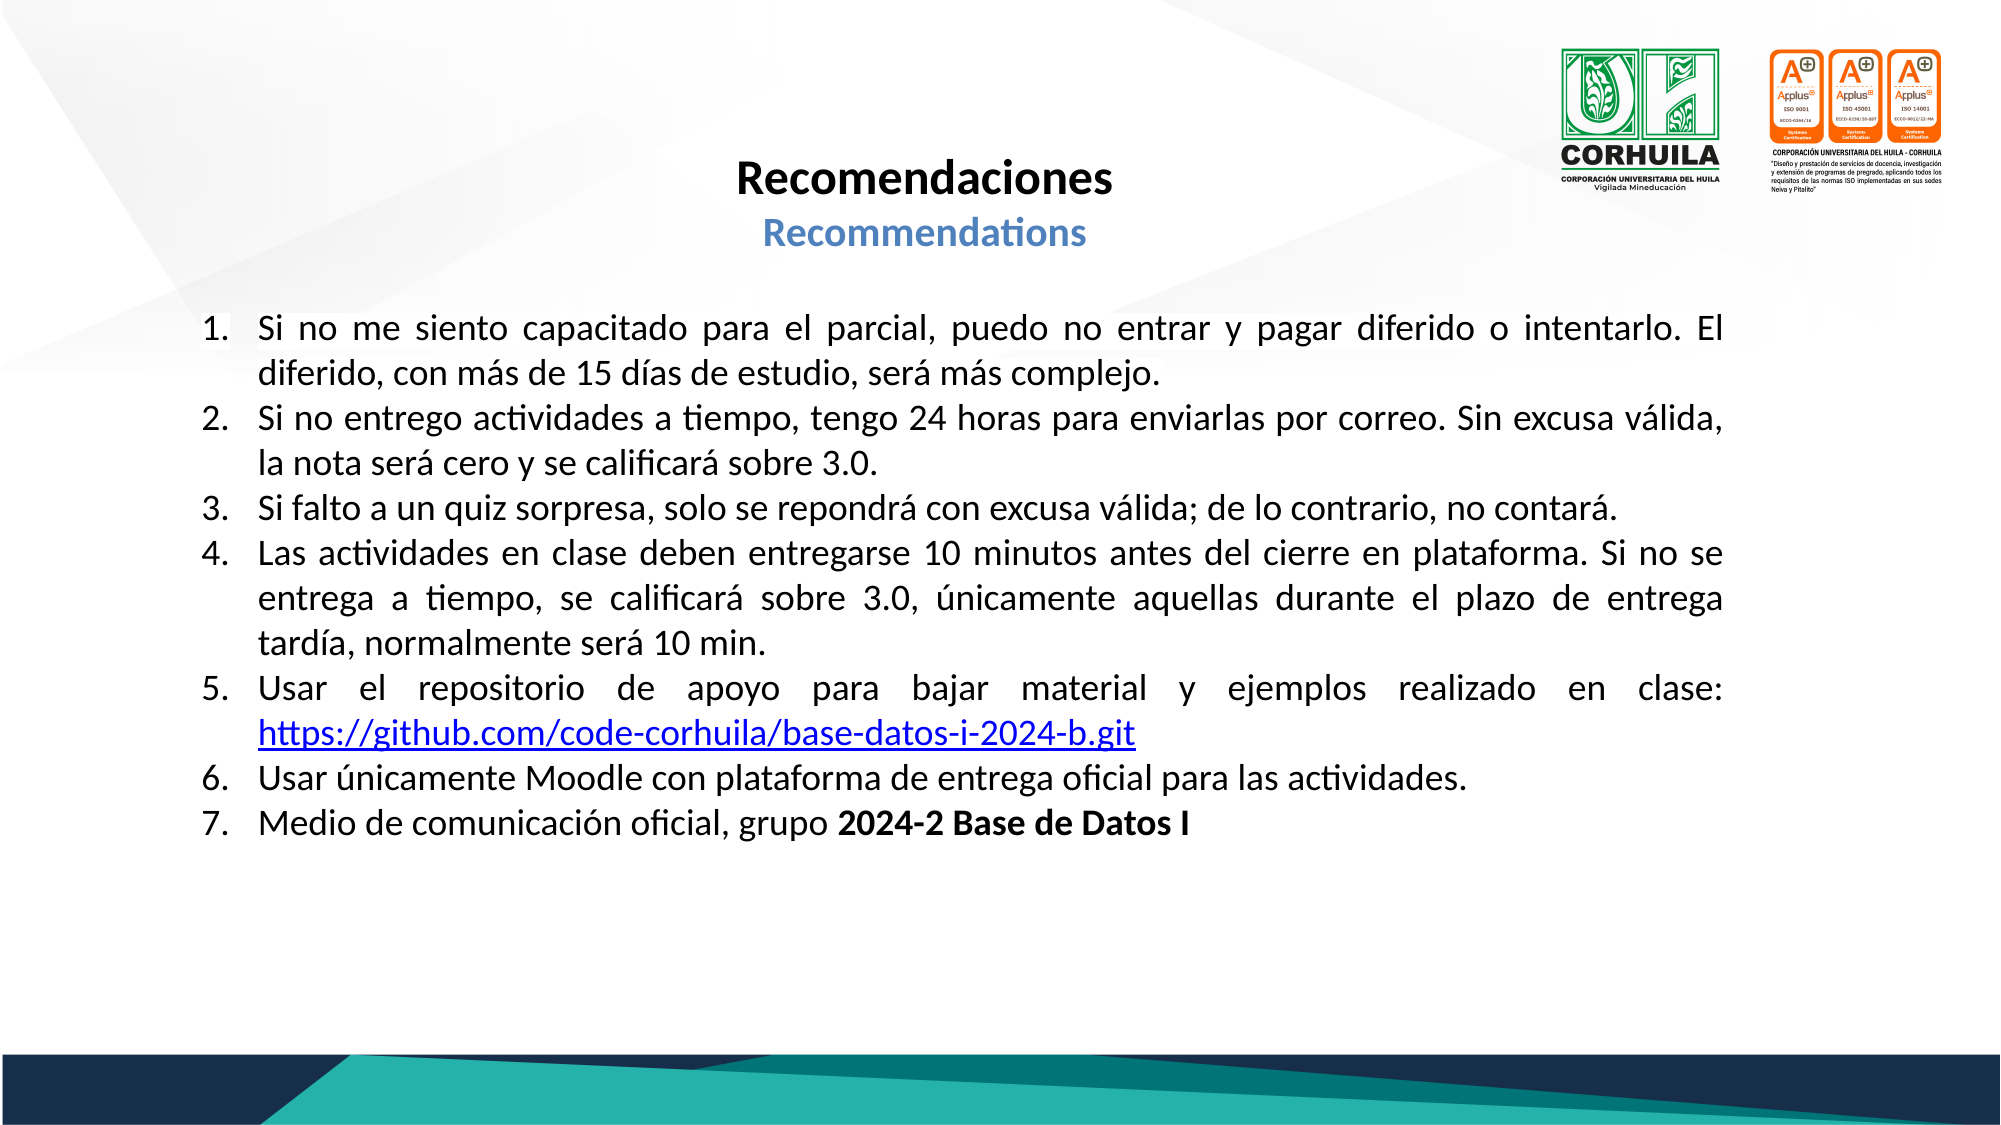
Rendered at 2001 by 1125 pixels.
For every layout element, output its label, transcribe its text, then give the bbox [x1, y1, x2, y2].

text_box Si no me siento capacitado para el parcial, puedo no entrar y pagar diferido o intentarlo. El diferido, con más de 15 días de estudio, será más complejo. Si no entrego actividades a tiempo, tengo 24 horas para enviarlas por correo. Sin excusa válida, la nota será cero y se calificará sobre 3.0. Si falto a un quiz sorpresa, solo se repondrá con excusa válida; de lo contrario, no contará. Las actividades en clase deben entregarse 10 minutos antes del cierre en plataforma. Si no se entrega a tiempo, se calificará sobre 3.0, únicamente aquellas durante el plazo de entrega tardía, normalmente será 10 min. Usar el repositorio de apoyo para bajar material y ejemplos realizado en clase: https://github.com/code-corhuila/base-datos-i-2024-b.git Usar únicamente Moodle con plataforma de entrega oficial para las actividades. Medio de comunicación oficial, grupo 2024-2 Base de Datos I [186, 295, 1740, 941]
picture [0, 0, 2000, 1125]
text_box Recomendaciones Recommendations [585, 137, 1265, 262]
